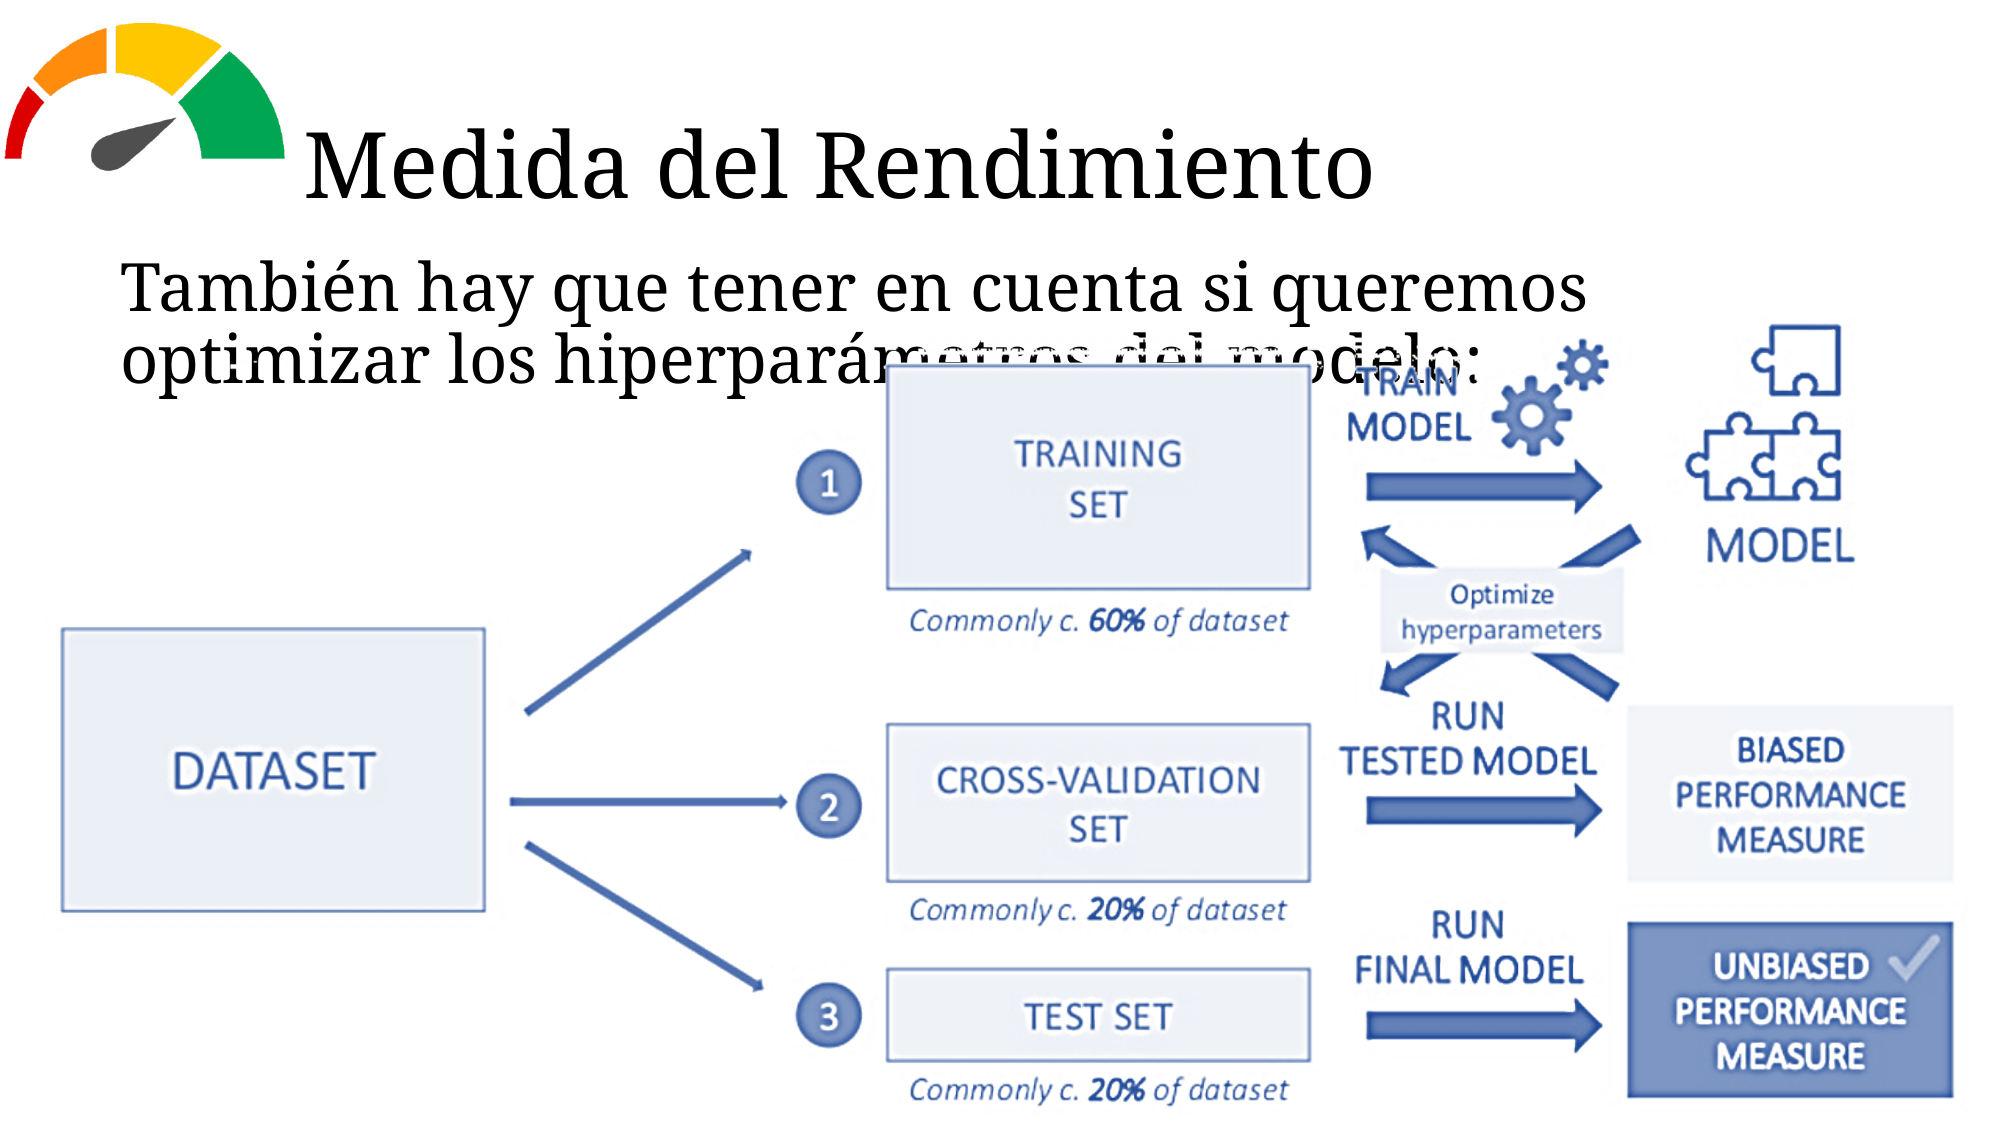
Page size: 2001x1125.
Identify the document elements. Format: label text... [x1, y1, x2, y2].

picture [3, 16, 285, 173]
picture [43, 316, 1969, 1115]
title Medida del Rendimiento [288, 59, 1863, 246]
list También hay que tener en cuenta si queremos optimizar los hiperparámetros del modelo: [104, 246, 1867, 316]
